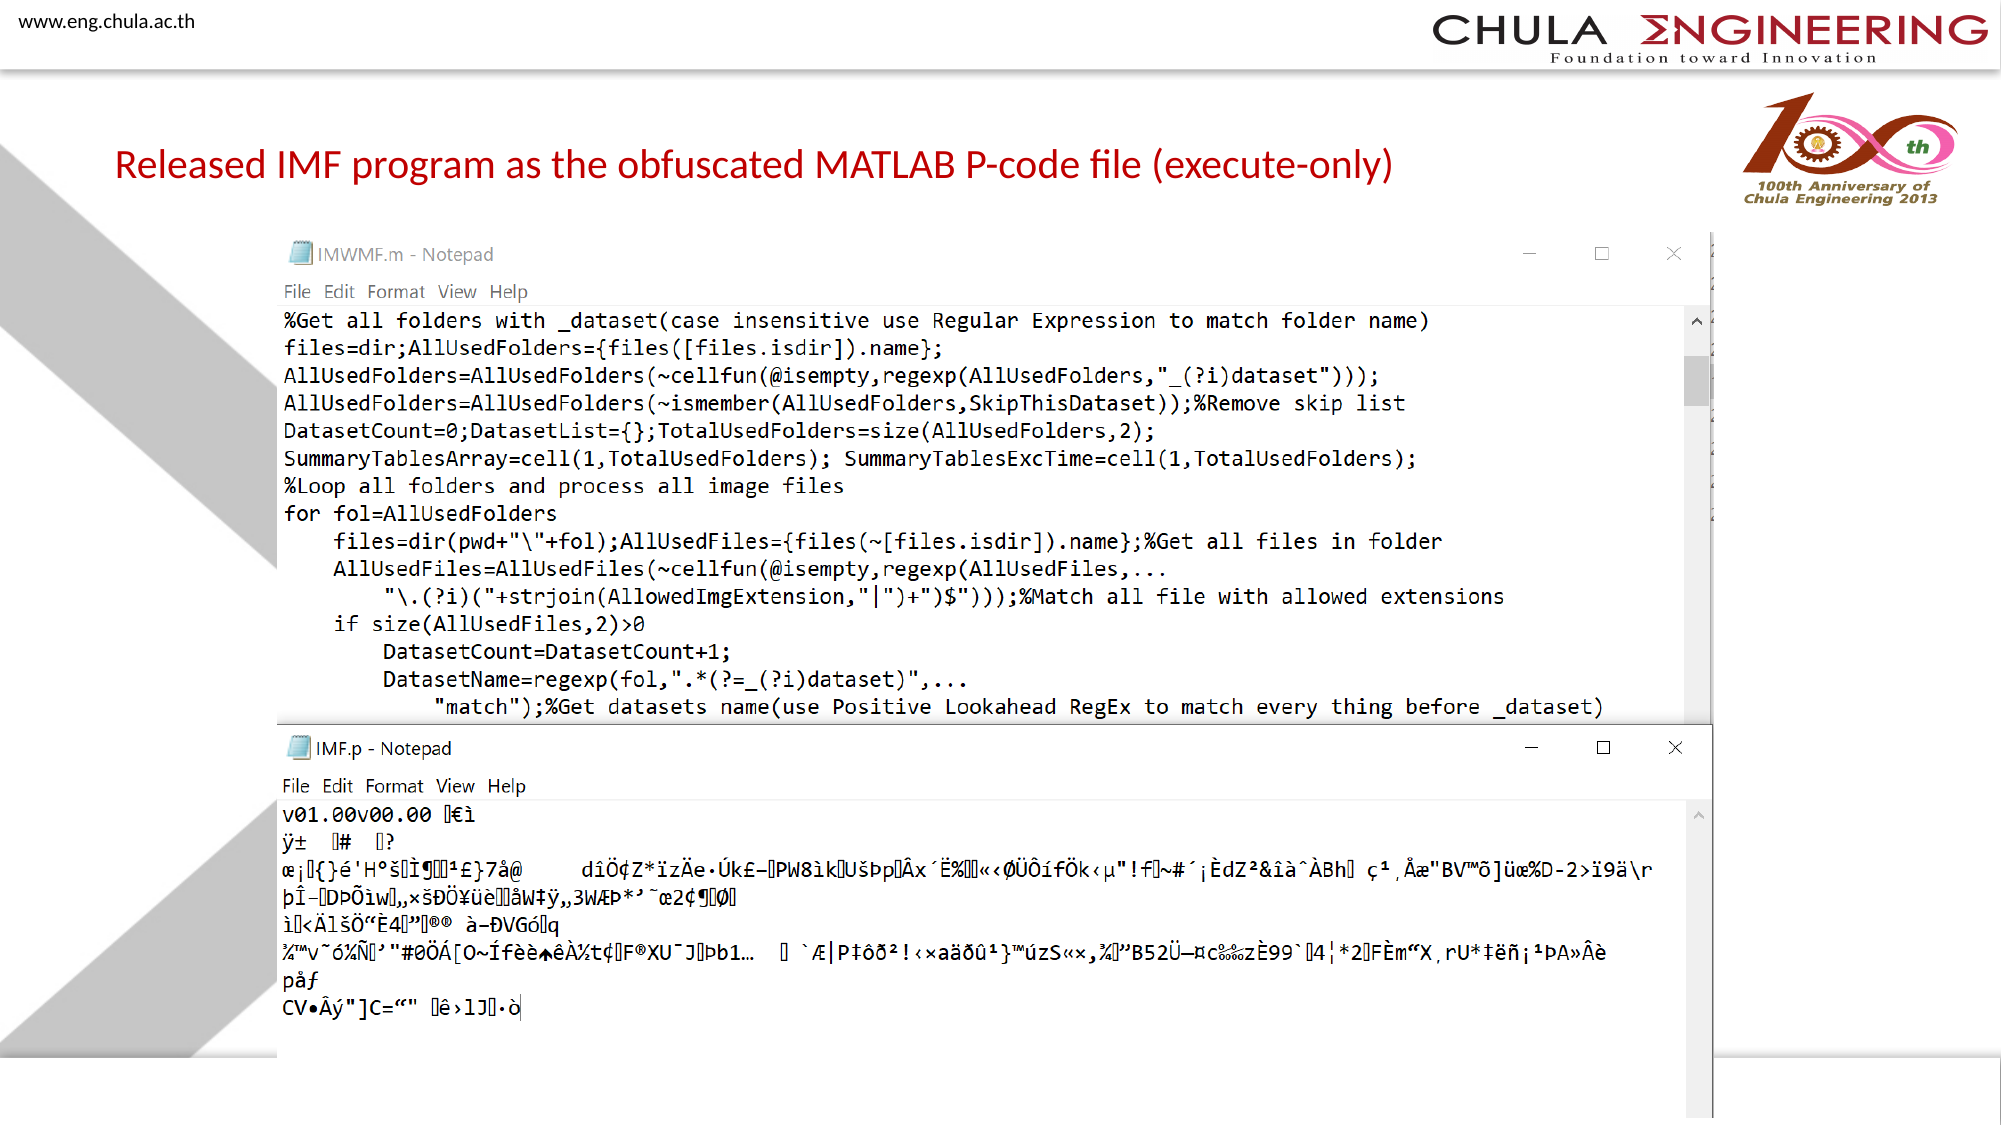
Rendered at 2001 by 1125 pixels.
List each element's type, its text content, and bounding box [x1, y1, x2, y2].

picture [1433, 15, 1988, 63]
title Released IMF program as the obfuscated MATLAB P-code file (execute-only) [99, 91, 1661, 233]
picture [0, 70, 2000, 1119]
